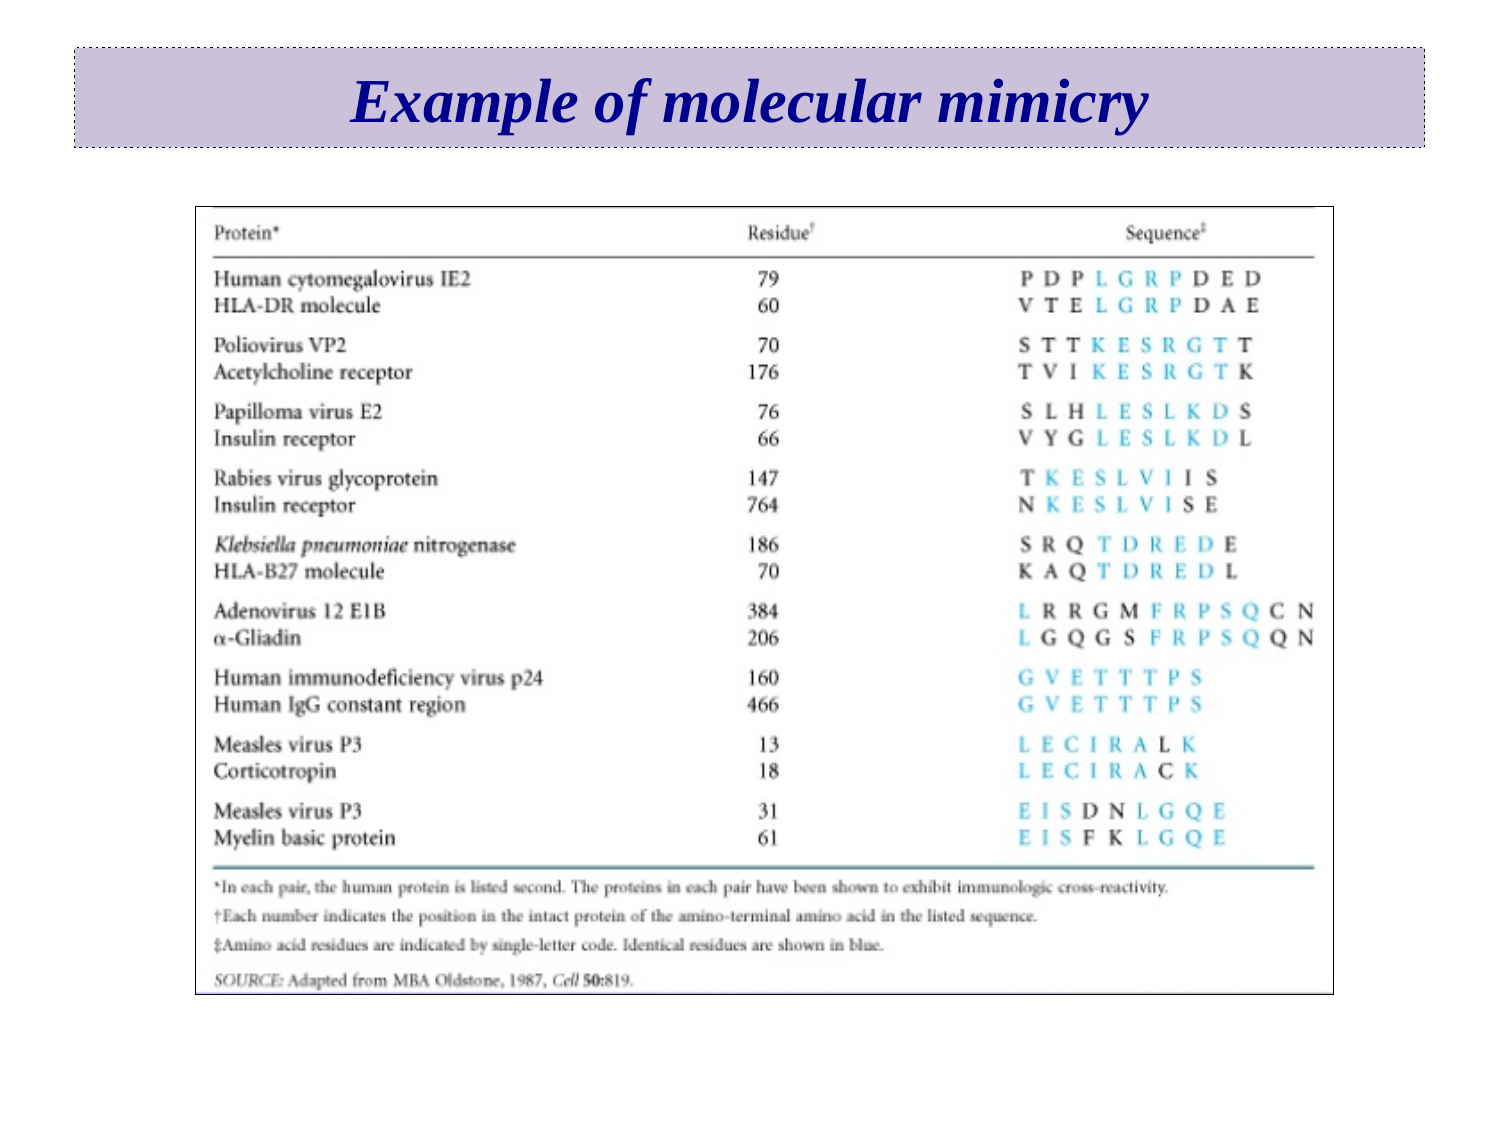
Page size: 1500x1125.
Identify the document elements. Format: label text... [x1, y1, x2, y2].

text_box Example of molecular mimicry [74, 47, 1425, 148]
picture [195, 206, 1334, 996]
